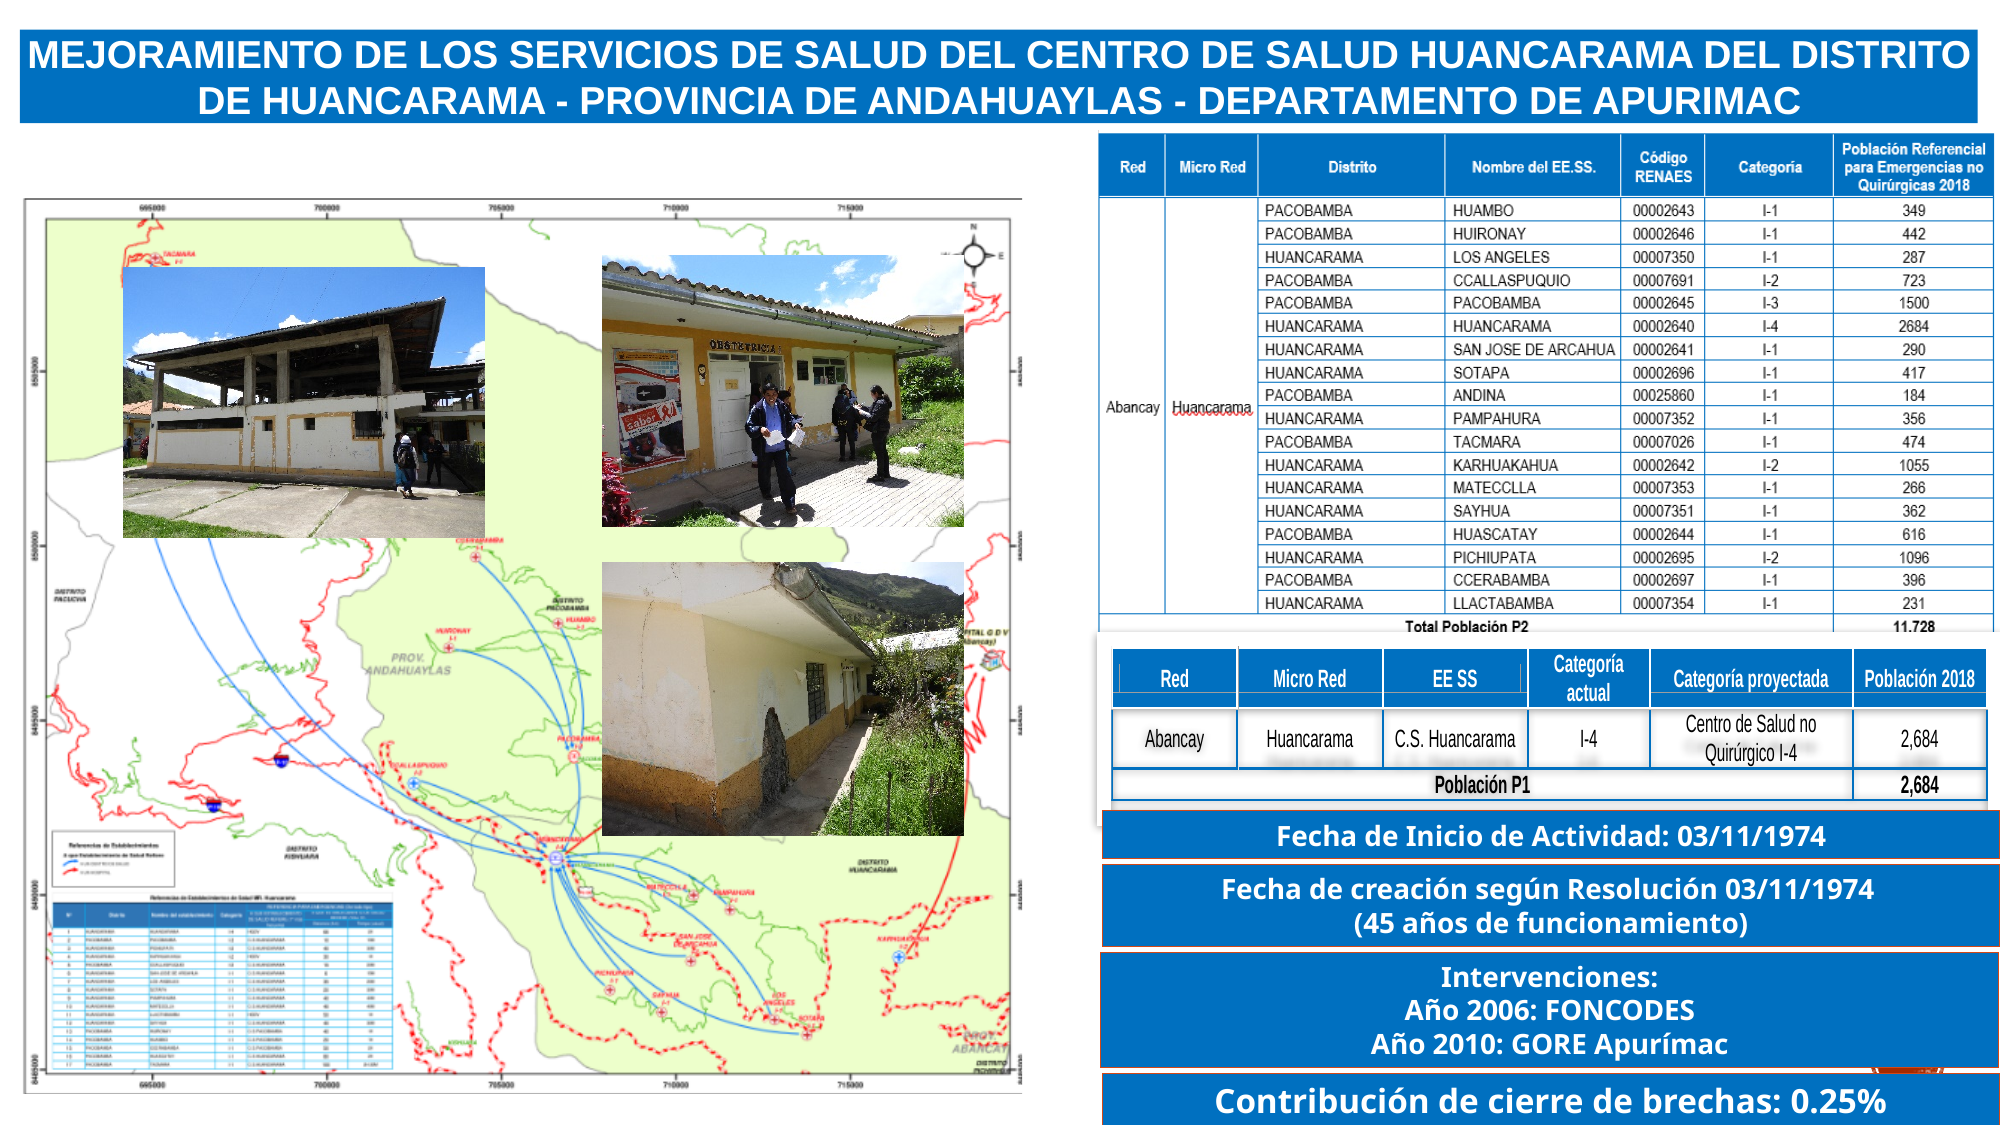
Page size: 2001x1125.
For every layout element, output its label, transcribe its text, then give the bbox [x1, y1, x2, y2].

text_box Fecha de Inicio de Actividad: 03/11/1974 [1102, 810, 2000, 859]
text_box MEJORAMIENTO DE LOS SERVICIOS DE SALUD DEL CENTRO DE SALUD HUANCARAMA DEL DISTRITO DE HUANCARAMA - PROVINCIA DE ANDAHUAYLAS - DEPARTAMENTO DE APURIMAC [19, 29, 1978, 124]
picture [22, 195, 1023, 1094]
picture [1111, 648, 1988, 810]
text_box Fecha de creación según Resolución 03/11/1974 (45 años de funcionamiento) [1102, 864, 2000, 947]
text_box Intervenciones: Año 2006: FONCODES Año 2010: GORE Apurímac [1100, 952, 1999, 1068]
text_box Contribución de cierre de brechas: 0.25% [1102, 1073, 2000, 1125]
picture [1098, 130, 1999, 640]
